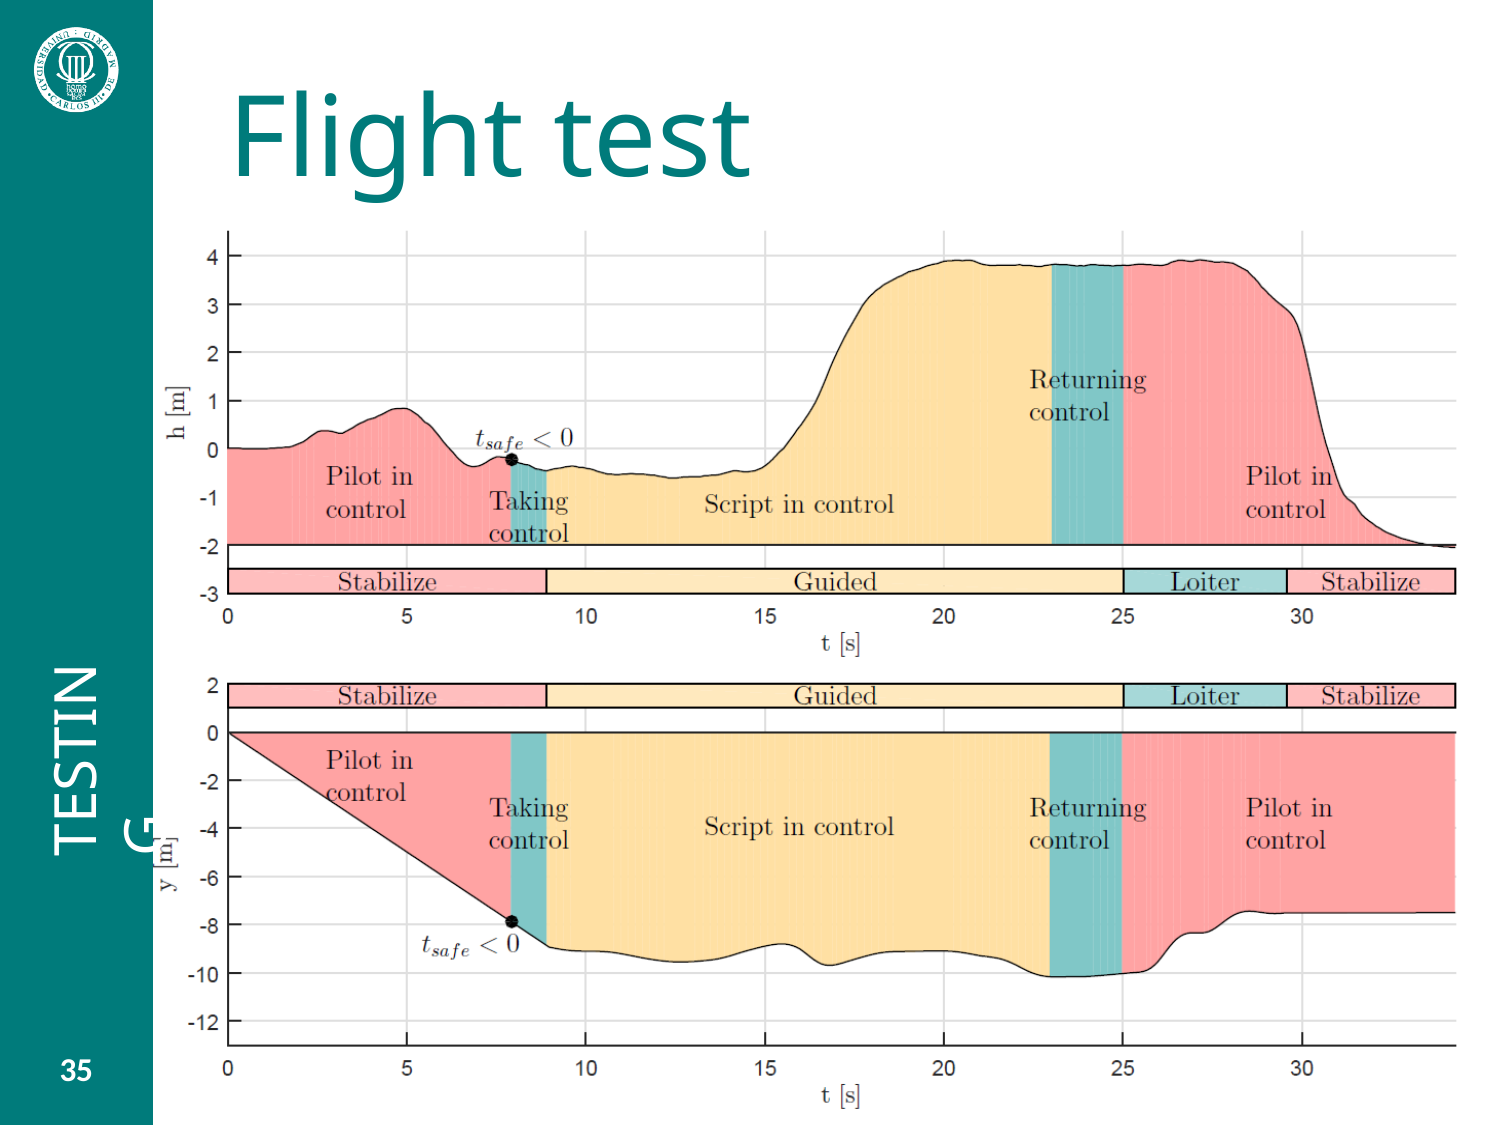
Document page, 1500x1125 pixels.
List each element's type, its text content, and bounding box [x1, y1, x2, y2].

picture [148, 662, 1481, 1112]
slide_number 35 [42, 1038, 110, 1099]
picture [148, 210, 1481, 660]
text_box [0, 0, 154, 1125]
picture [31, 24, 122, 115]
text_box Testing [31, 619, 186, 872]
text_box Flight test [213, 56, 1481, 206]
